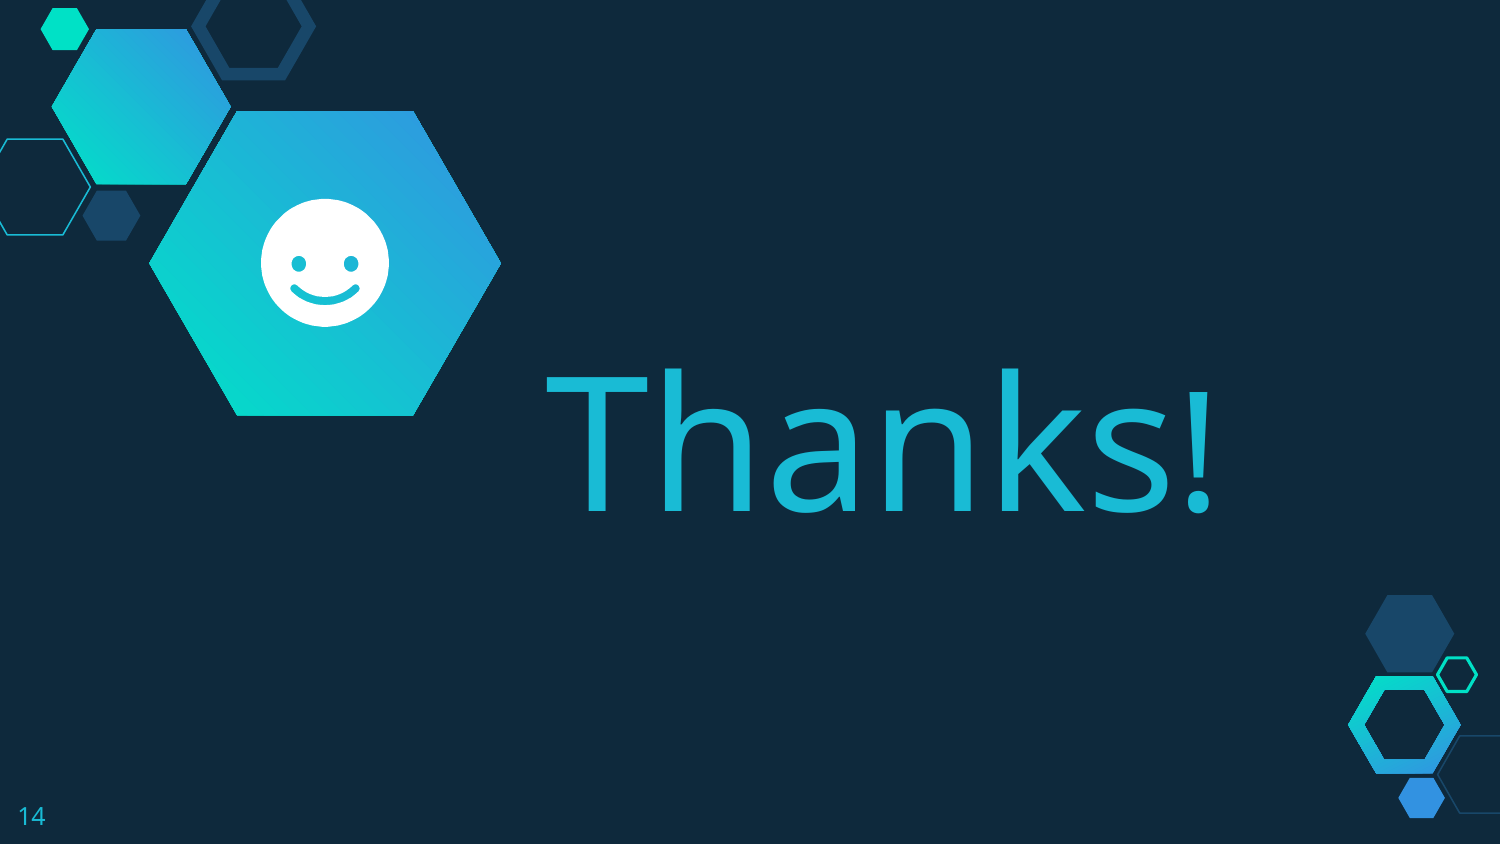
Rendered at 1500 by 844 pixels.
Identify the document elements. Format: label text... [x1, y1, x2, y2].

slide_number 14 [2, 785, 93, 844]
text_box [149, 111, 501, 416]
text_box [261, 198, 389, 327]
title Thanks! [529, 373, 1279, 564]
